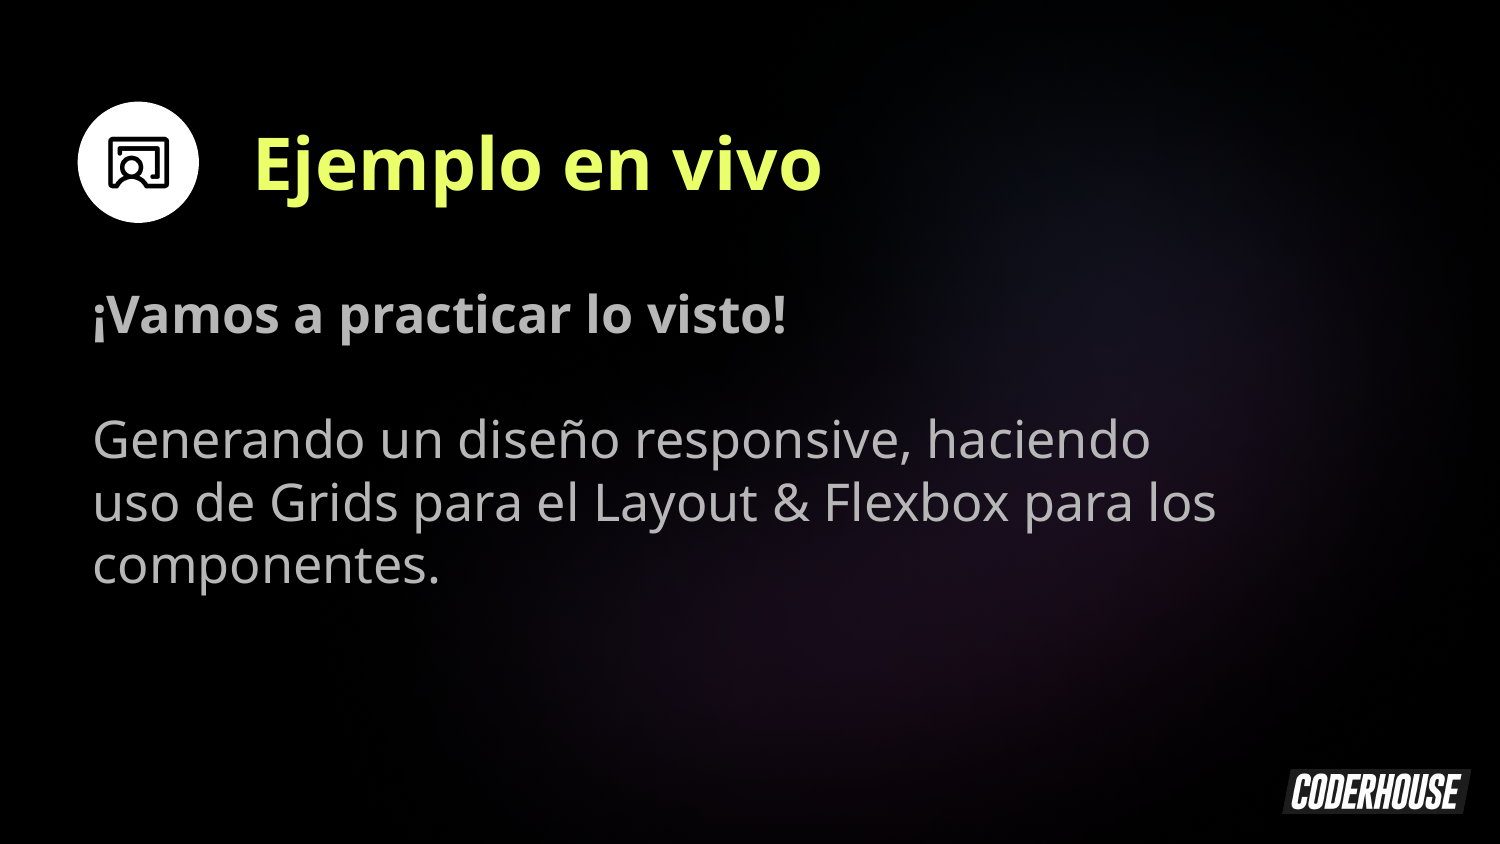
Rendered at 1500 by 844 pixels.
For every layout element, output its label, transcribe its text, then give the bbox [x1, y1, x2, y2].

text_box Ejemplo en vivo [237, 112, 1414, 222]
text_box ¡Vamos a practicar lo visto! Generando un diseño responsive, haciendo uso de Grids para el Layout & Flexbox para los componentes. [77, 266, 1254, 672]
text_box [77, 101, 200, 224]
picture [0, 0, 1500, 844]
